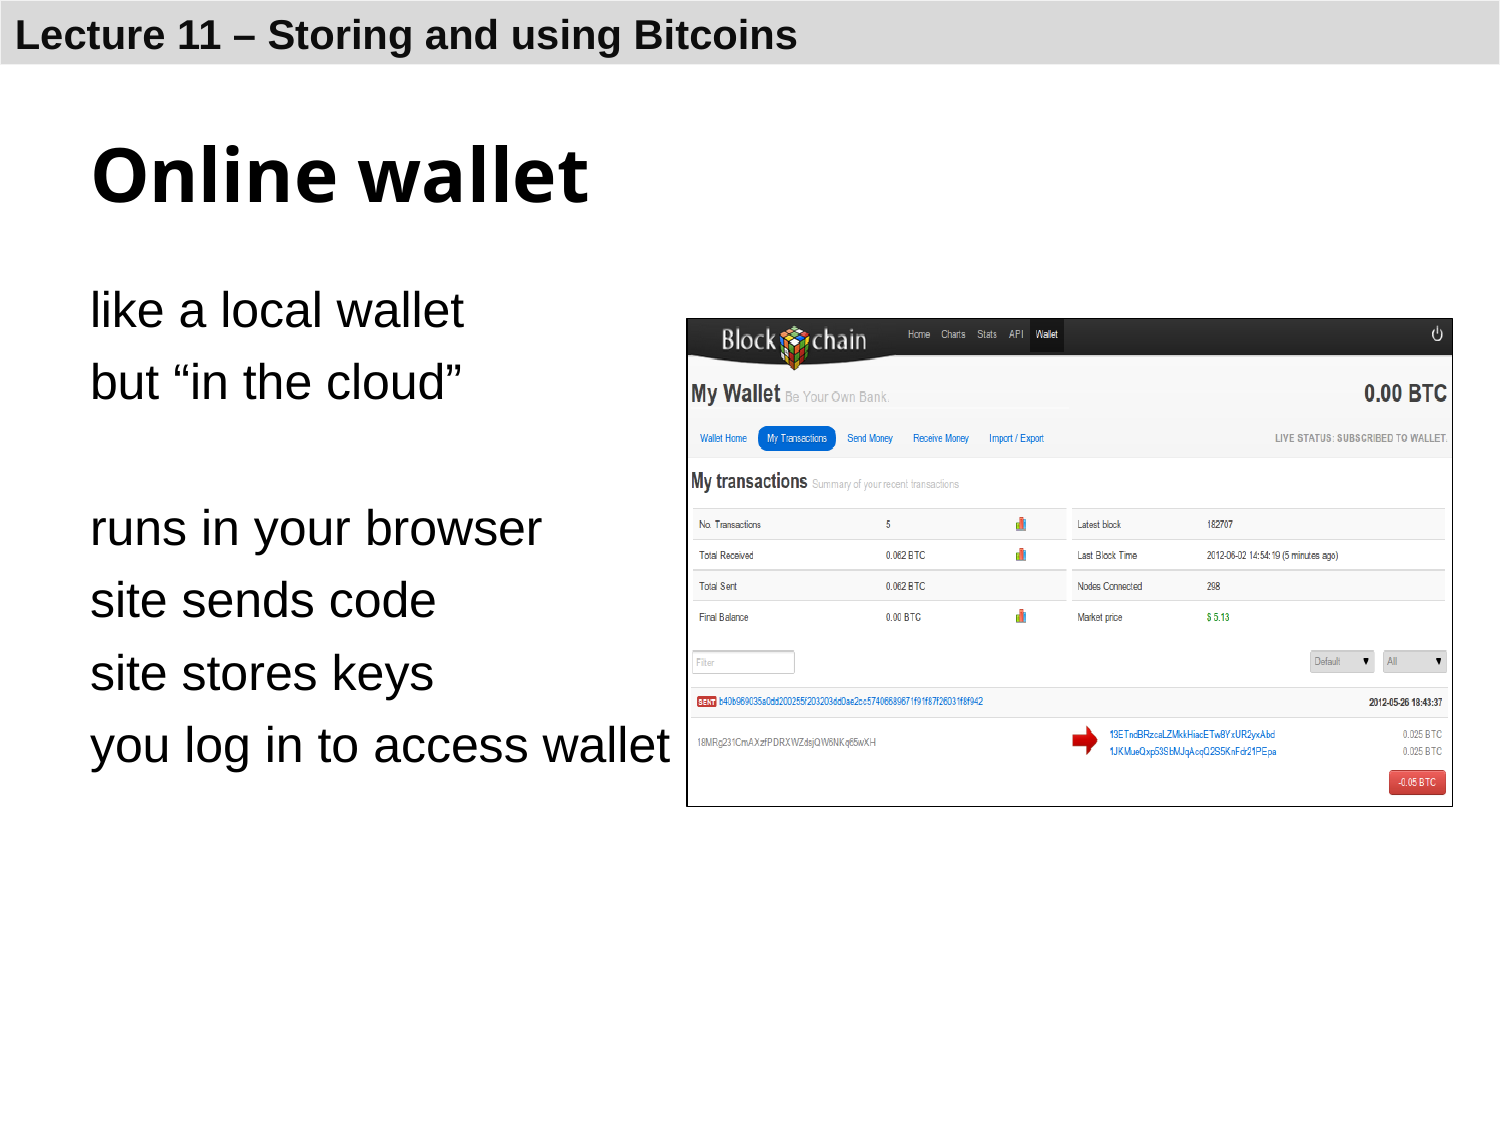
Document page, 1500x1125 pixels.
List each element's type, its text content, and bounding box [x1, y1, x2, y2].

list like a local wallet but “in the cloud” runs in your browser site sends code site stores keys you log in to access wallet [75, 262, 688, 1078]
picture [687, 318, 1452, 806]
title Online wallet [75, 45, 1425, 233]
